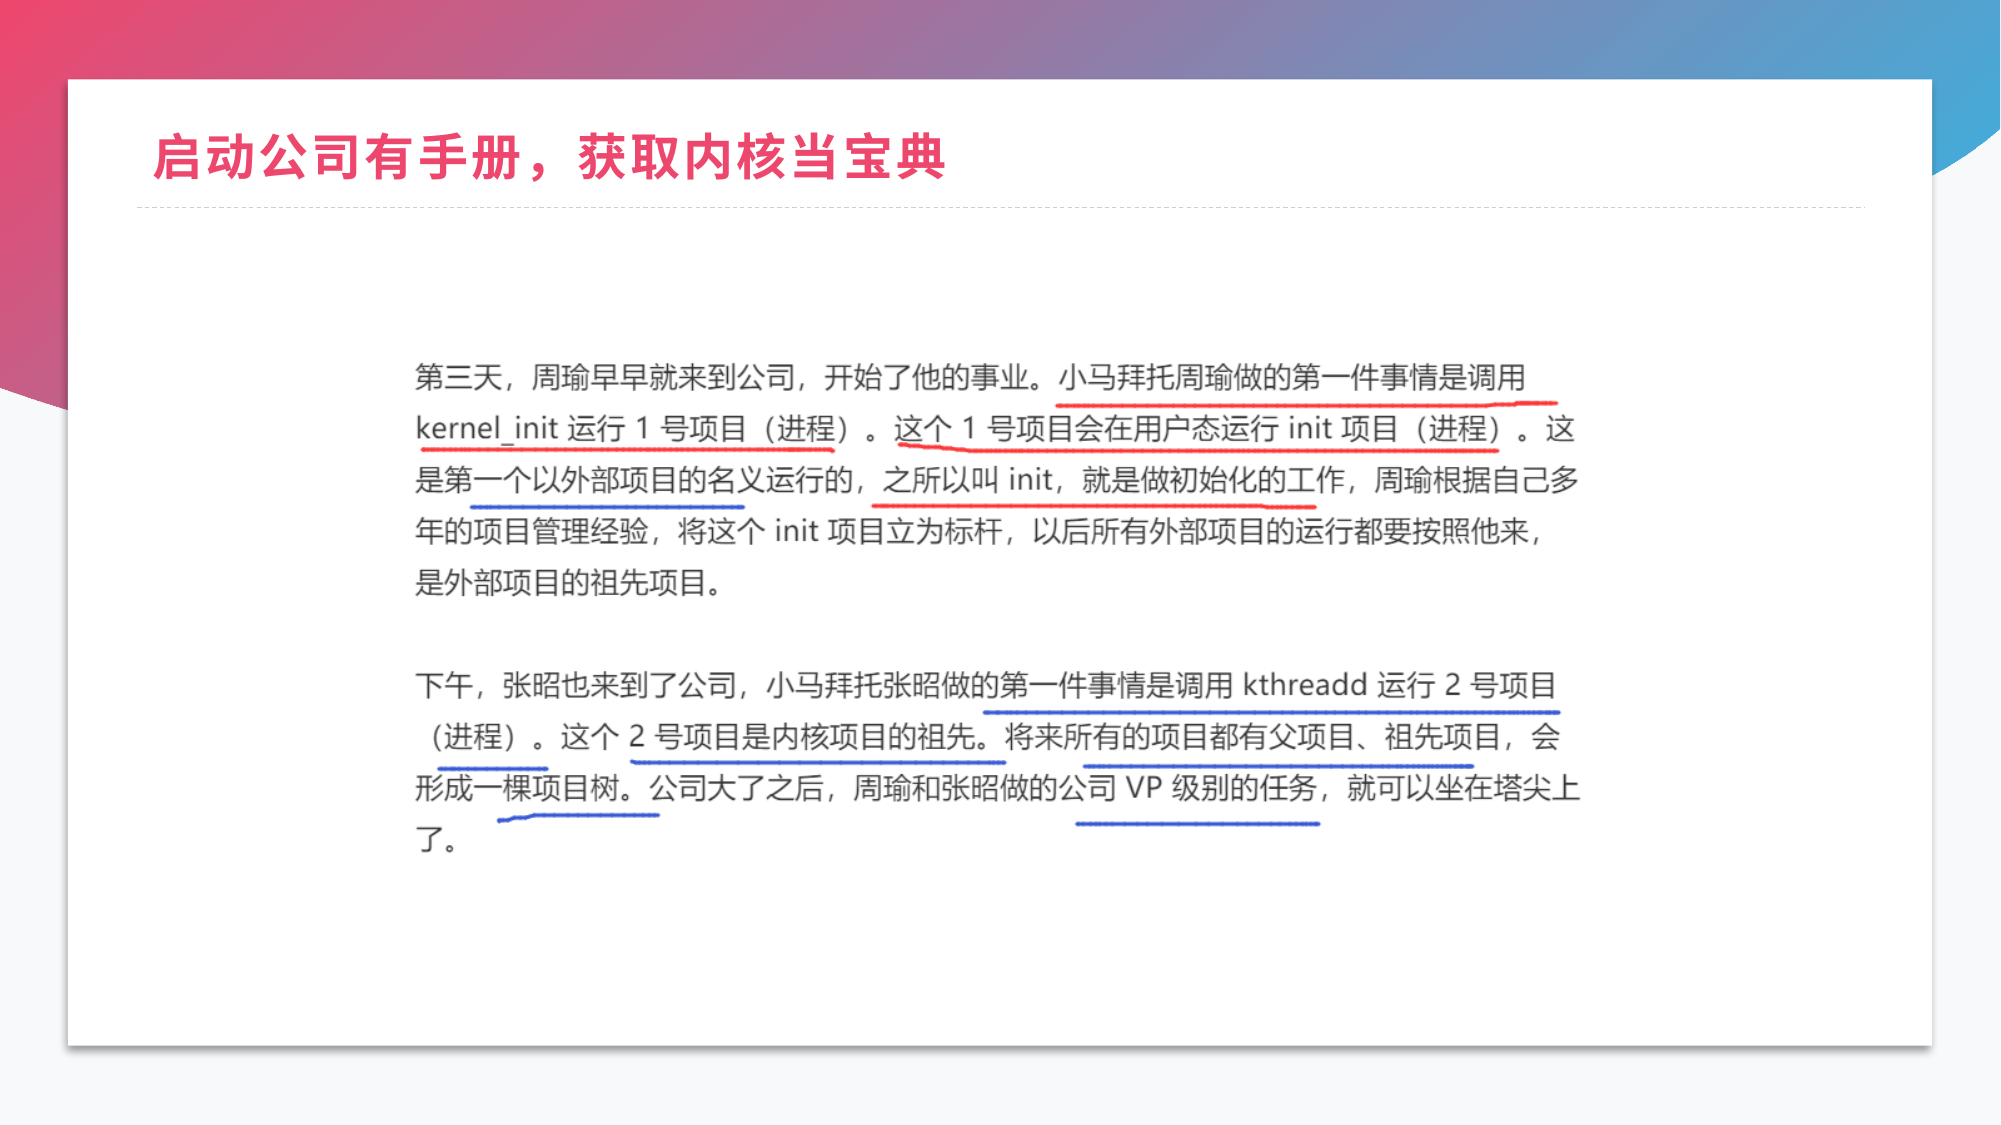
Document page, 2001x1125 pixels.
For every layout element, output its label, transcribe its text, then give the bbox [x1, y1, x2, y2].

title 启动公司有手册，获取内核当宝典 [137, 111, 1863, 208]
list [388, 322, 1614, 898]
